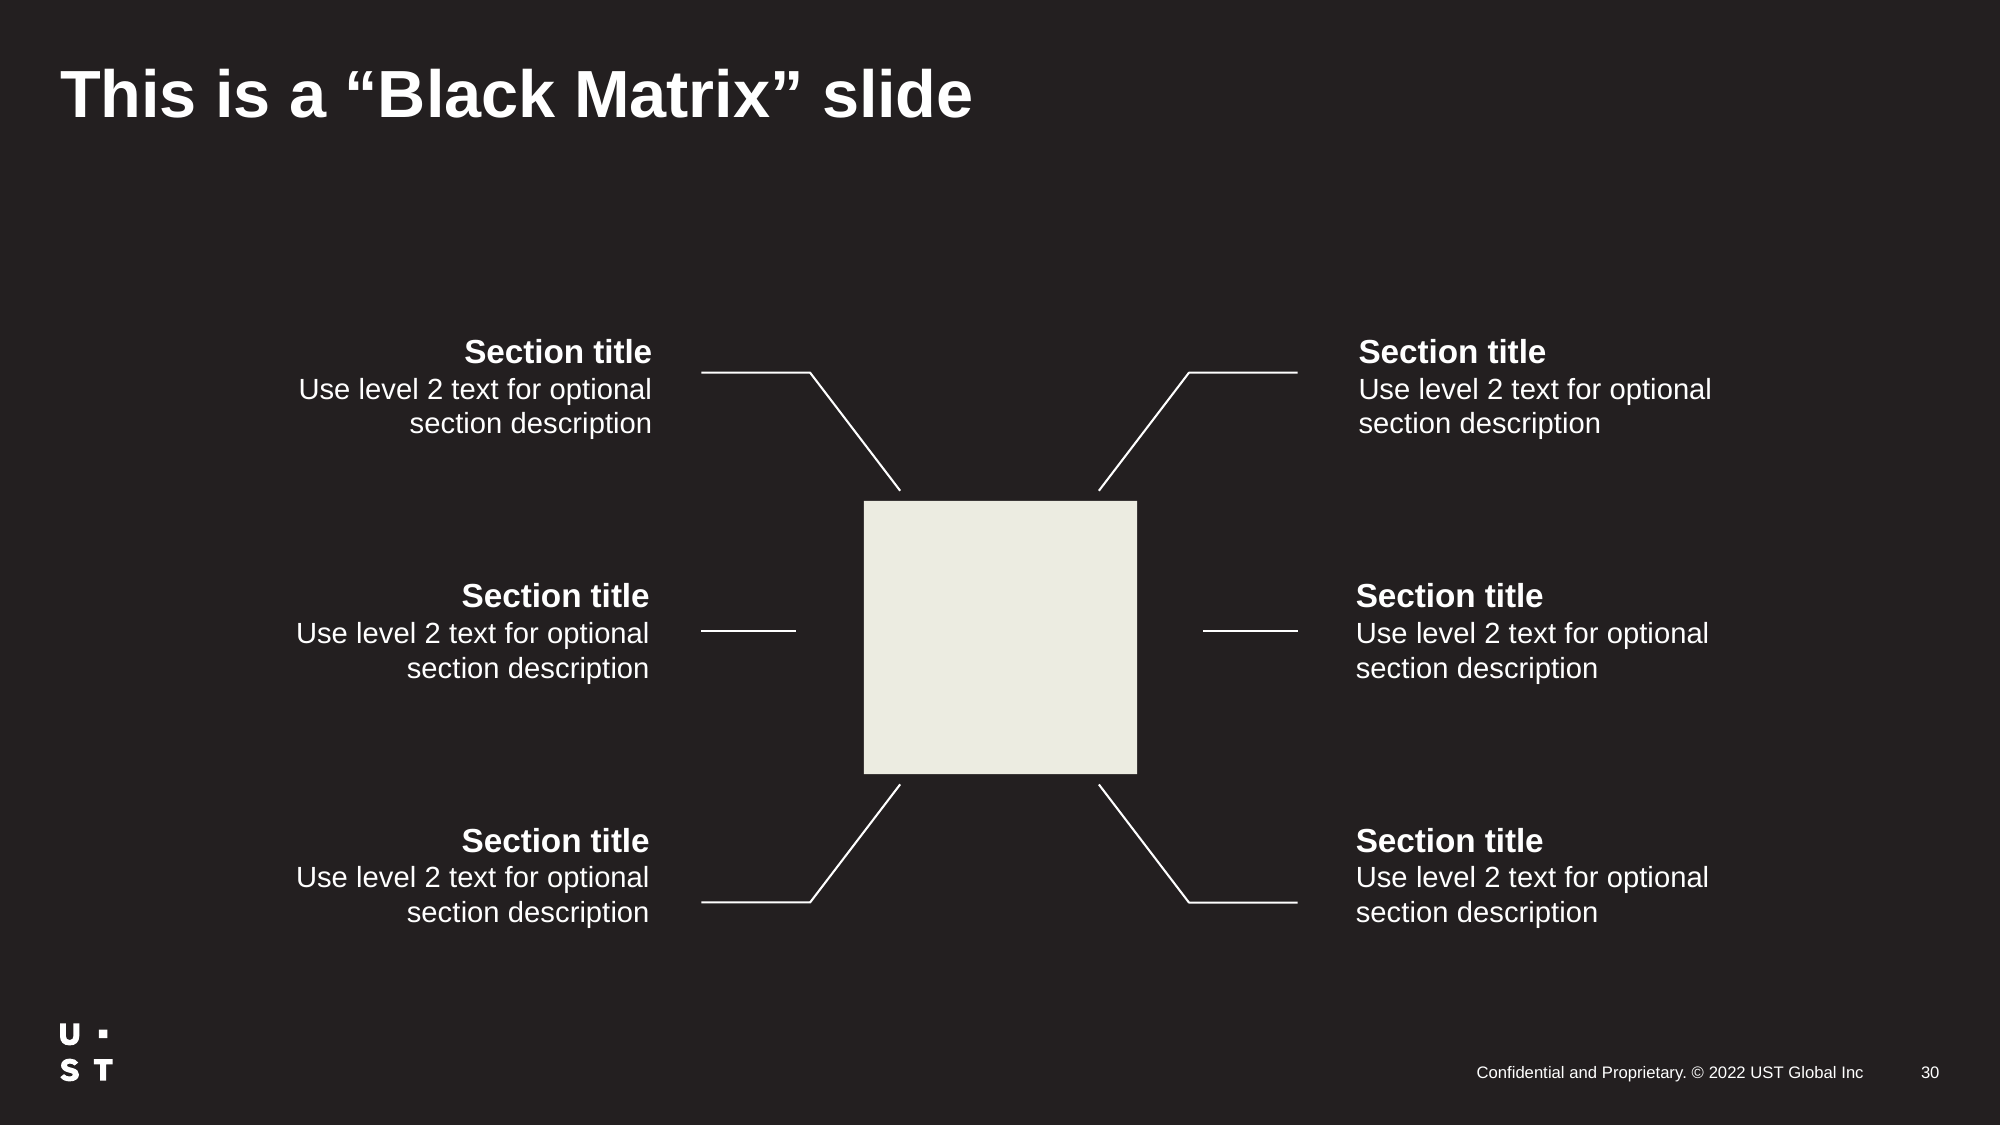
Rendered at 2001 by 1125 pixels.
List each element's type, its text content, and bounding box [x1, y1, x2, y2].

list Section title Use level 2 text for optional section description [217, 329, 653, 480]
list Section title Use level 2 text for optional section description [214, 818, 650, 969]
list Section title Use level 2 text for optional section description [1355, 818, 1791, 969]
title This is a “Black Matrix” slide [60, 60, 1940, 210]
list Section title Use level 2 text for optional section description [1358, 329, 1794, 480]
list Section title Use level 2 text for optional section description [1355, 574, 1791, 725]
list Section title Use level 2 text for optional section description [214, 574, 650, 725]
